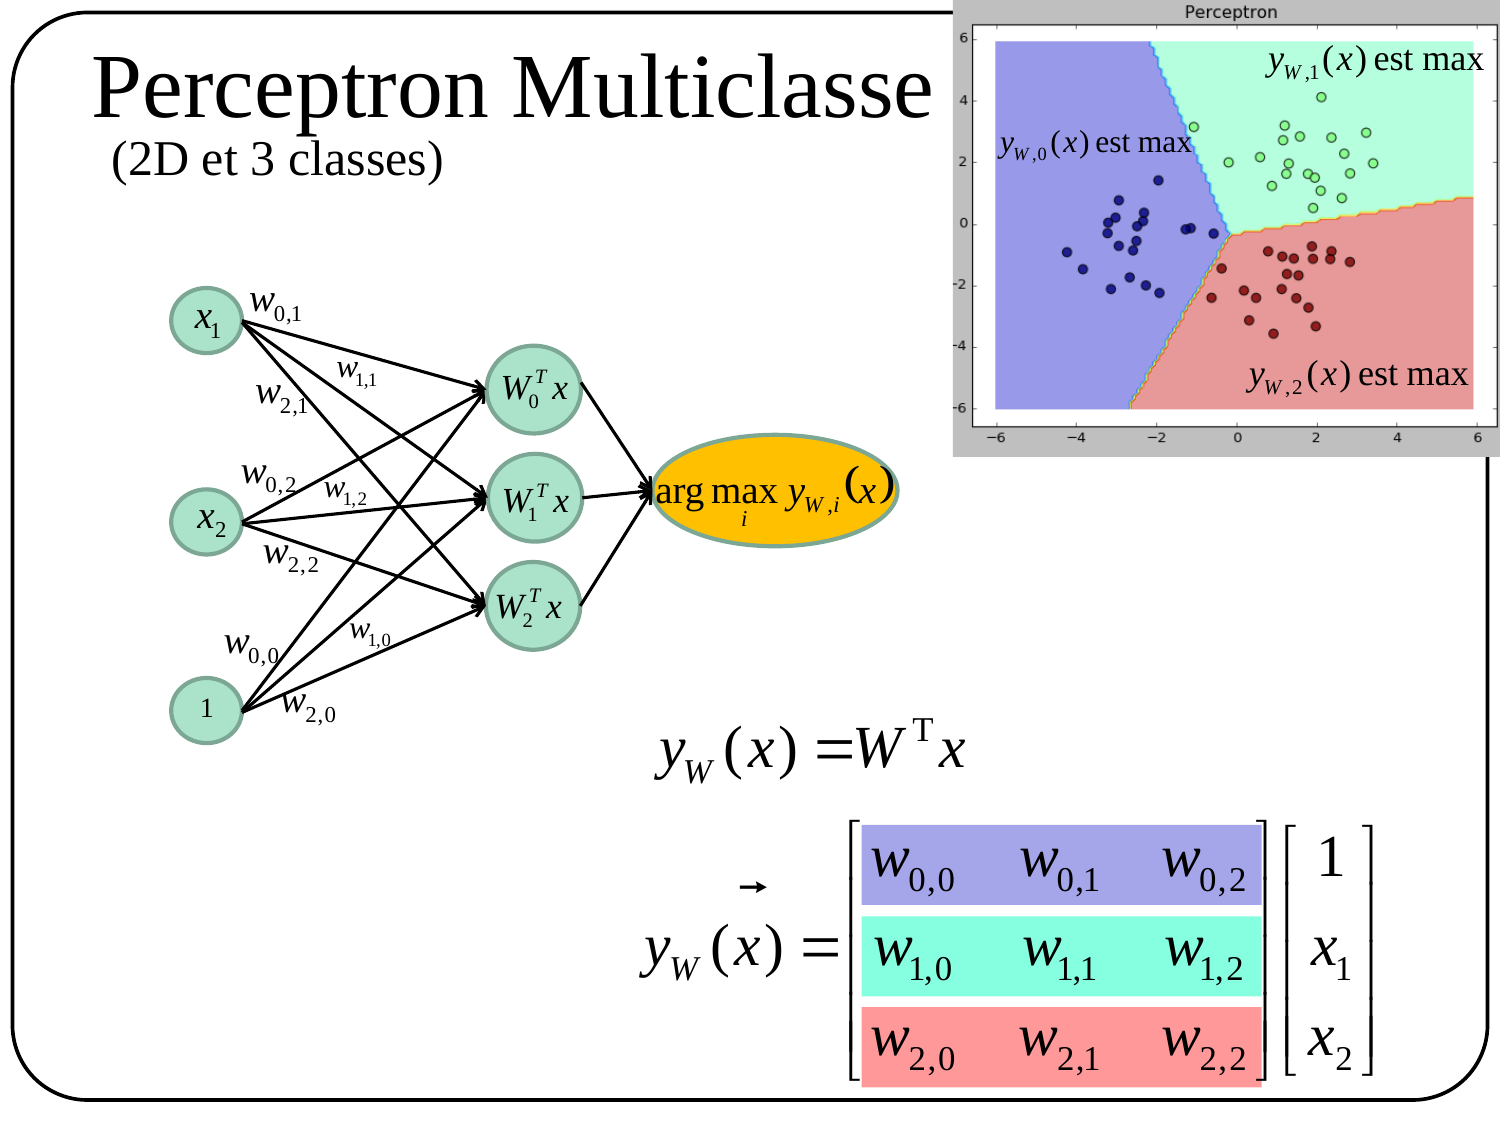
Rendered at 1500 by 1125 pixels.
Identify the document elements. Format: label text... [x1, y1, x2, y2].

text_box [952, 0, 1500, 457]
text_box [242, 272, 308, 320]
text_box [580, 490, 653, 607]
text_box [216, 614, 235, 677]
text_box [498, 358, 576, 418]
text_box [169, 493, 224, 557]
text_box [492, 576, 570, 637]
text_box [197, 691, 218, 722]
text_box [499, 530, 580, 604]
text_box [186, 289, 227, 346]
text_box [241, 322, 581, 736]
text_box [1259, 34, 1492, 92]
text_box [169, 294, 182, 346]
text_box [189, 489, 233, 545]
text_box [499, 471, 577, 531]
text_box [629, 806, 1396, 1096]
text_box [580, 382, 653, 488]
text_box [992, 120, 1199, 172]
text_box Perceptron Multiclasse [76, 24, 947, 136]
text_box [657, 464, 898, 536]
text_box (2D et 3 classes) [96, 118, 460, 193]
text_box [576, 363, 580, 386]
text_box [1239, 349, 1475, 407]
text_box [644, 702, 978, 798]
text_box [231, 294, 237, 347]
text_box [495, 360, 578, 472]
text_box [727, 544, 823, 549]
text_box [169, 675, 236, 746]
text_box [666, 432, 884, 462]
